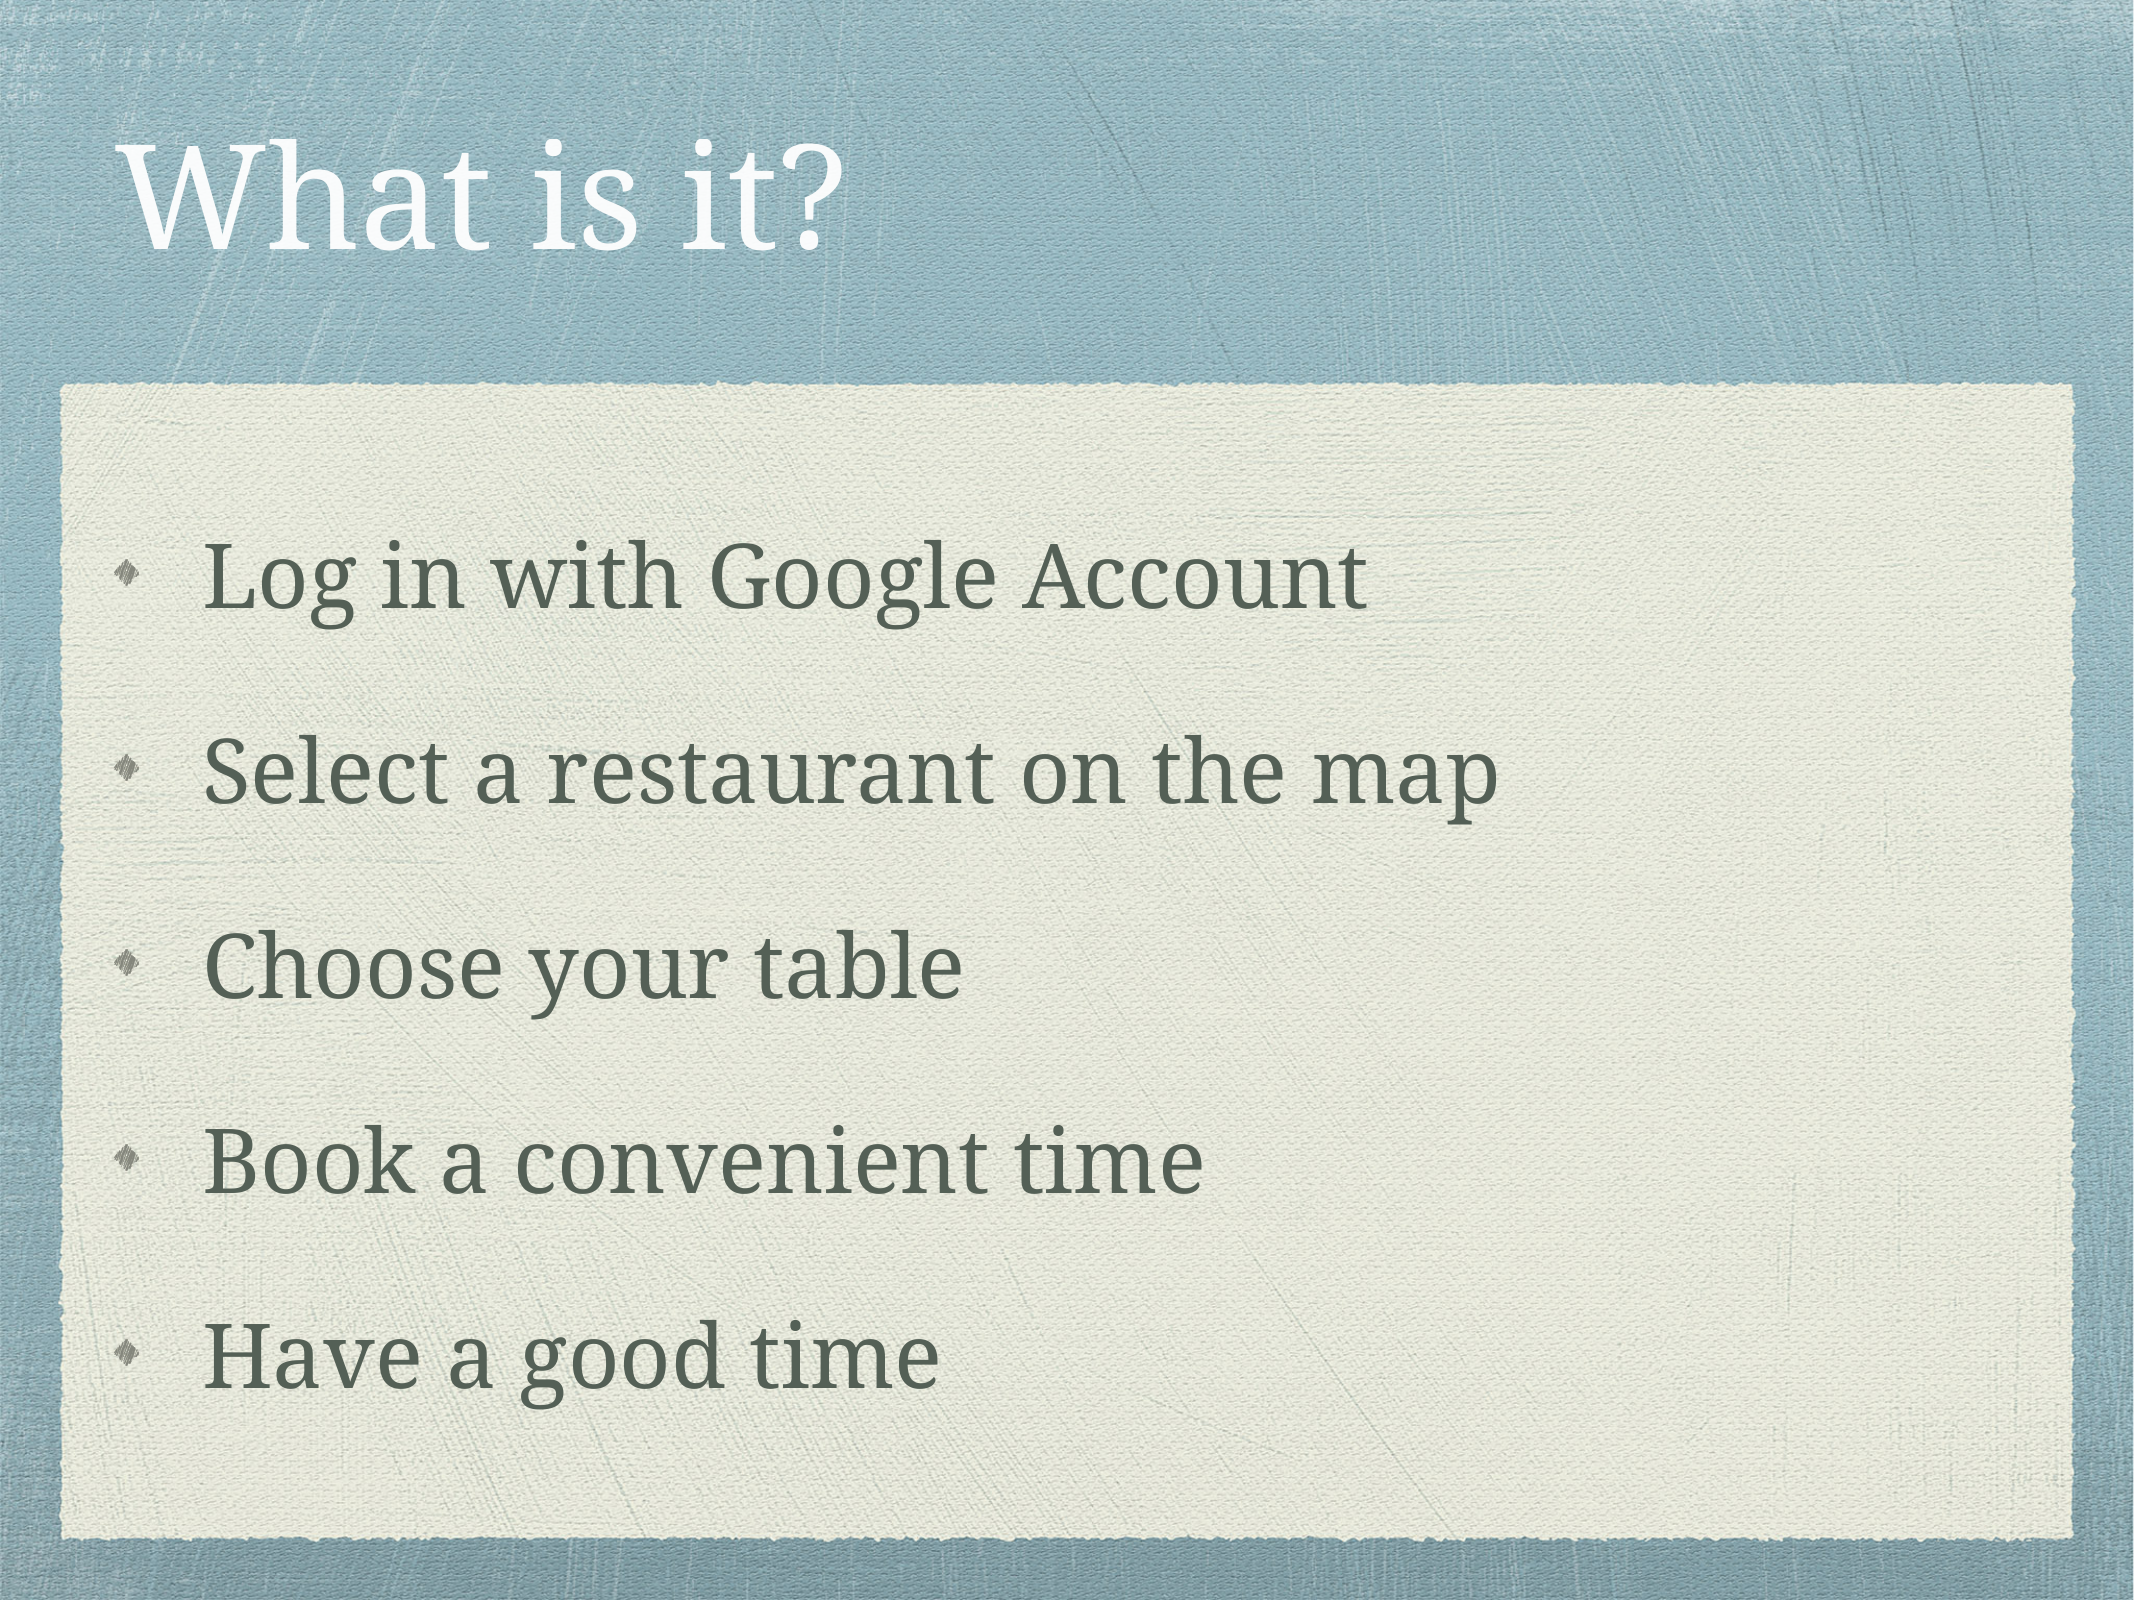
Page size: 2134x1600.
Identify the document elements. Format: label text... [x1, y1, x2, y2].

picture [0, 0, 2134, 1600]
title What is it? [105, 24, 2028, 359]
list Log in with Google Account Select a restaurant on the map Choose your table Book a convenient time Have a good time [105, 430, 2028, 1495]
